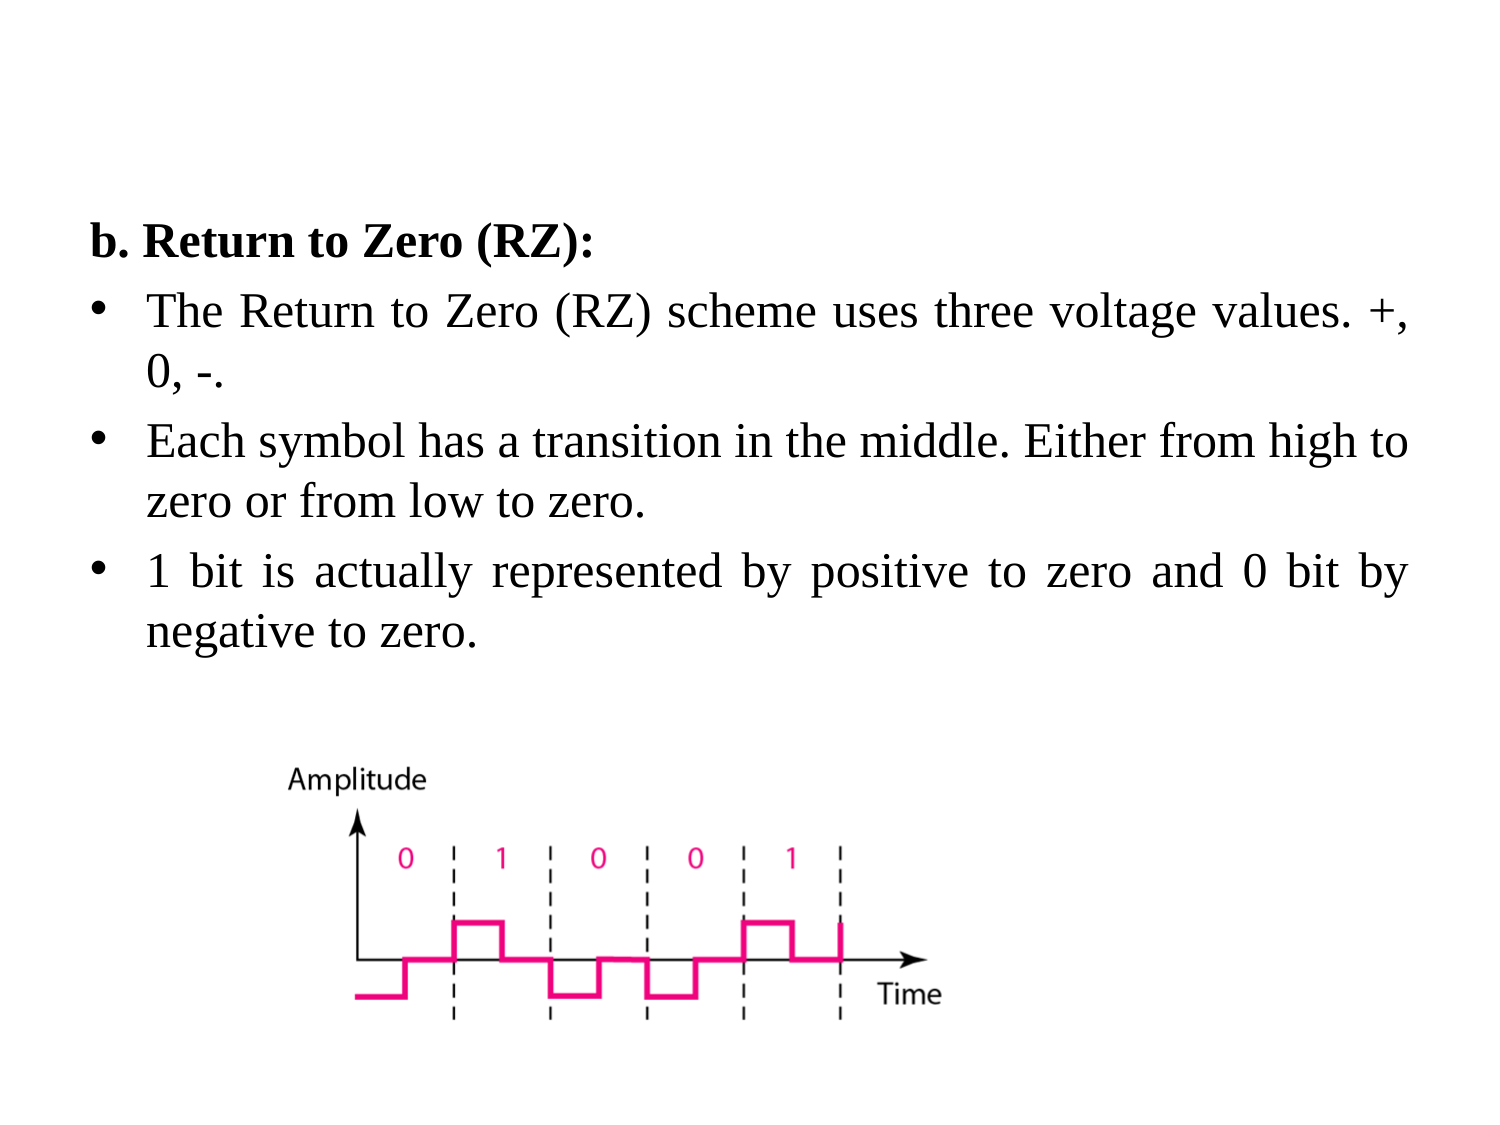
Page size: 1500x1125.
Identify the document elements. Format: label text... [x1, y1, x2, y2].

picture [287, 699, 1013, 1086]
list b. Return to Zero (RZ): The Return to Zero (RZ) scheme uses three voltage values. +, 0, -. Each symbol has a transition in the middle. Either from high to zero or from low to zero. 1 bit is actually represented by positive to zero and 0 bit by negative to zero. [75, 200, 1425, 1075]
